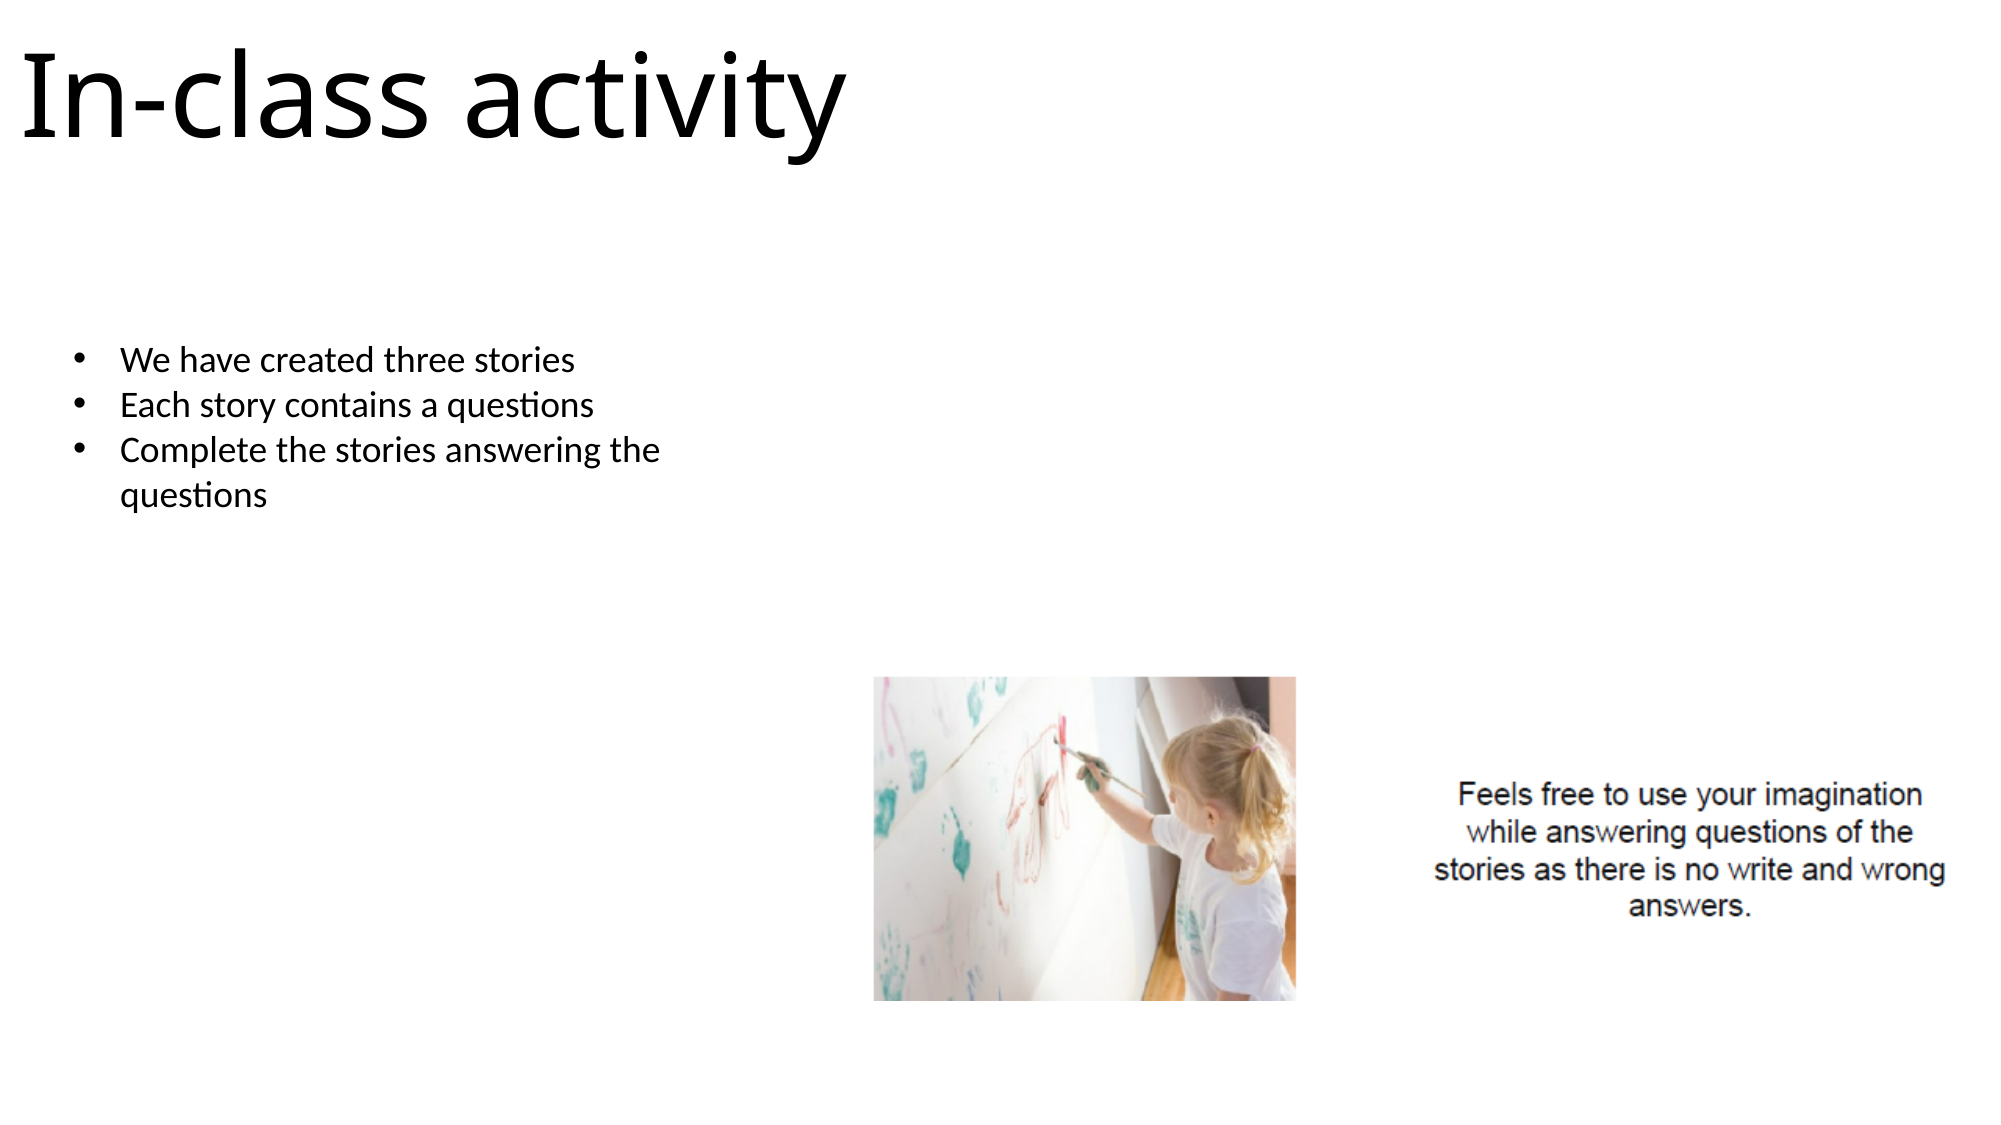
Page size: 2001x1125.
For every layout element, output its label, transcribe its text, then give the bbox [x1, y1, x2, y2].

text_box We have created three stories Each story contains a questions Complete the stories answering the questions [58, 327, 692, 523]
title In-class activity [0, 31, 1483, 183]
picture [860, 663, 1967, 1001]
